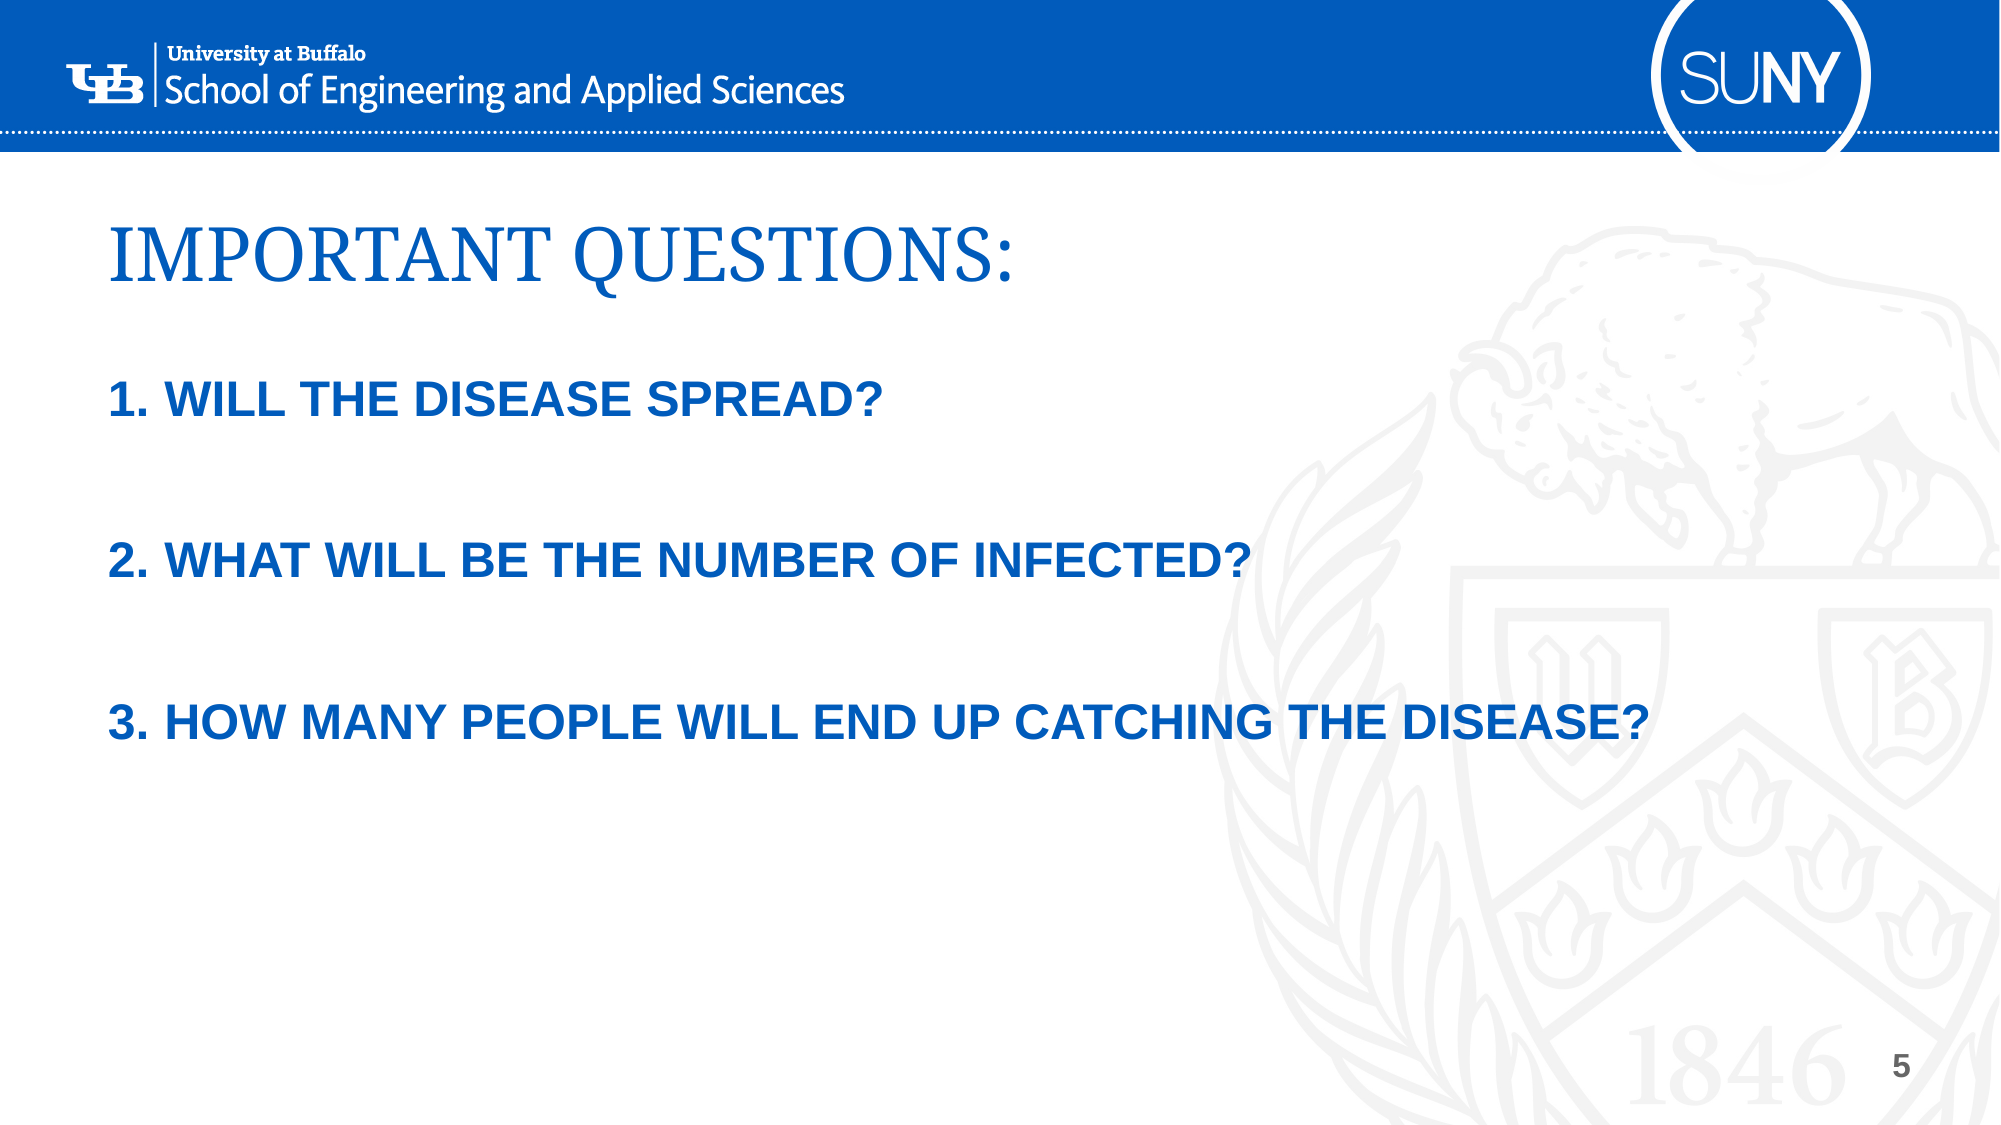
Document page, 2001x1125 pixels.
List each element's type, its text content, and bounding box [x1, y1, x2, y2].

title IMPORTANT QUESTIONS: [93, 216, 1819, 335]
picture [0, 0, 2000, 1125]
list WILL THE DISEASE SPREAD? WHAT WILL BE THE NUMBER OF INFECTED? HOW MANY PEOPLE WILL END UP CATCHING THE DISEASE? [93, 358, 1681, 990]
